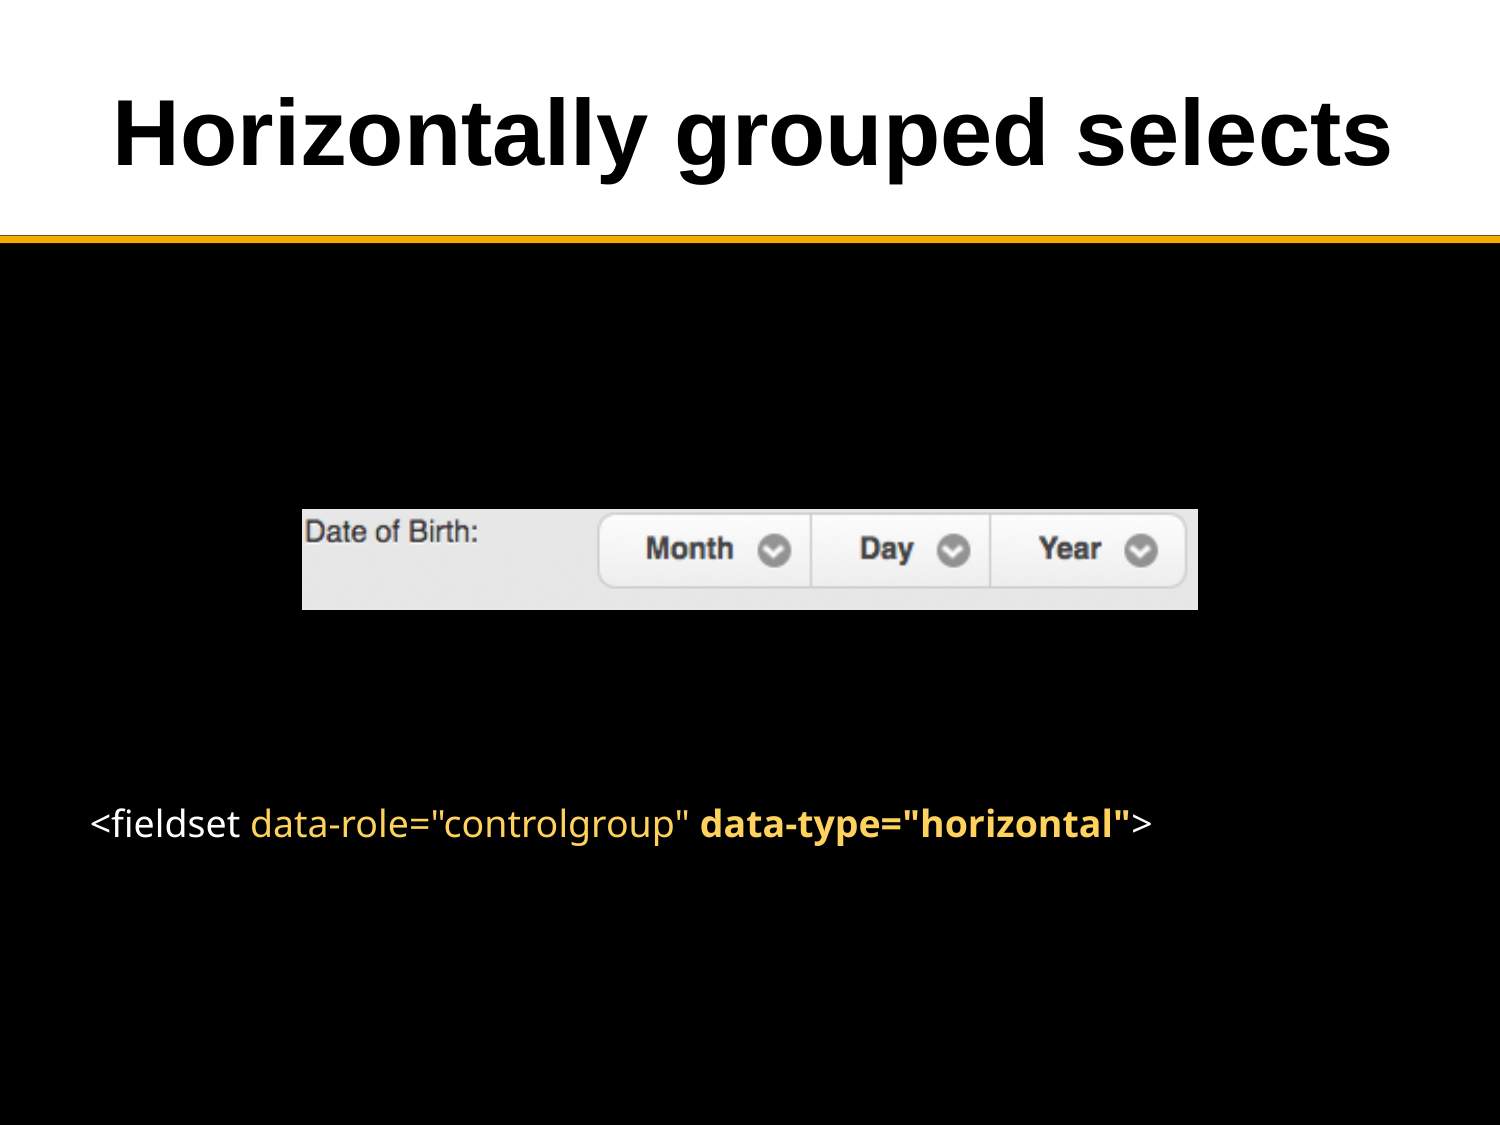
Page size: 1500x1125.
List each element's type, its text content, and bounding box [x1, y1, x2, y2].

title Horizontally grouped selects [75, 25, 1425, 231]
picture [302, 509, 1198, 610]
text_box <fieldset data-role="controlgroup" data-type="horizontal"> [74, 792, 1425, 853]
